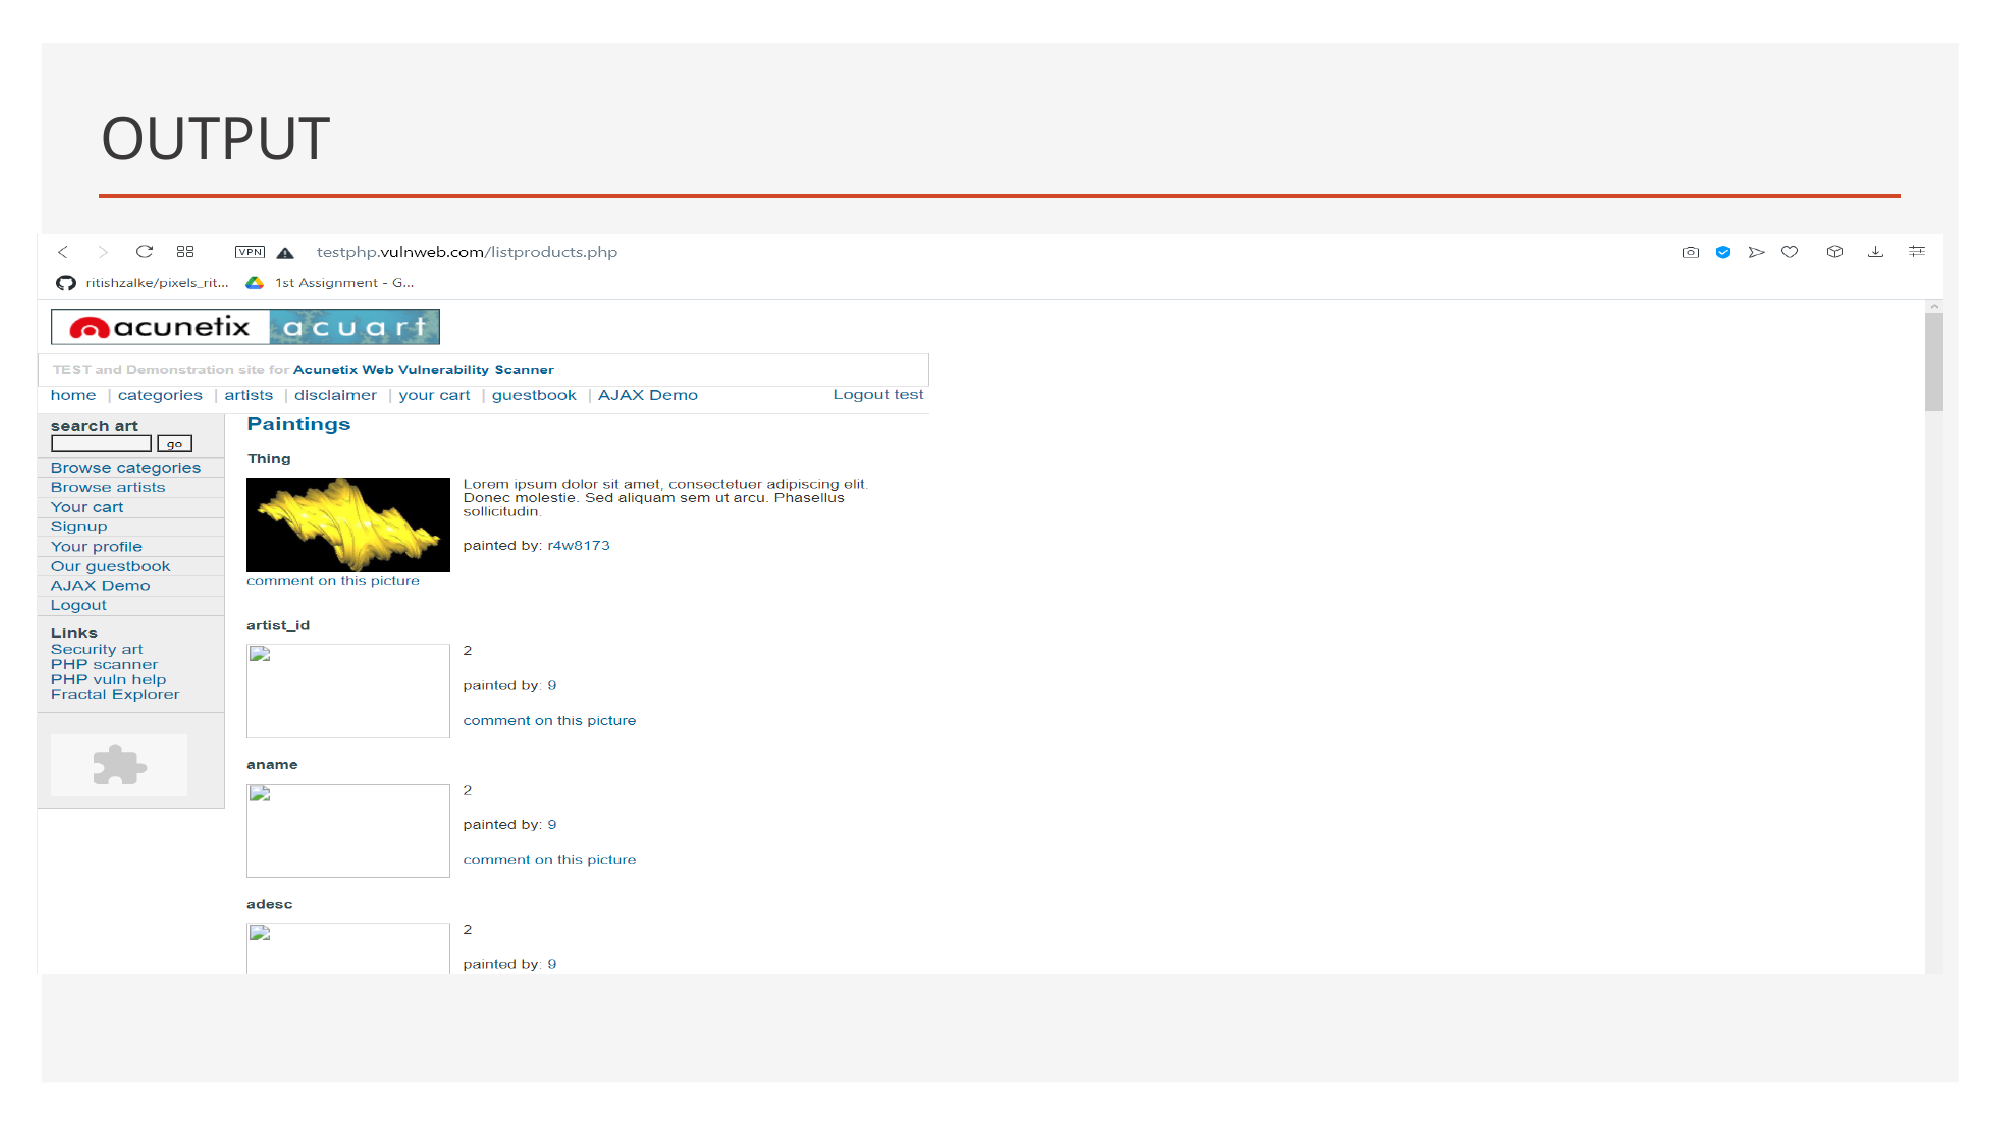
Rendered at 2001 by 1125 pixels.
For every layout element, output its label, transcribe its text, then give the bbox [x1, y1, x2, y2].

title OUTPUT [85, 73, 1214, 179]
picture [36, 233, 1944, 974]
